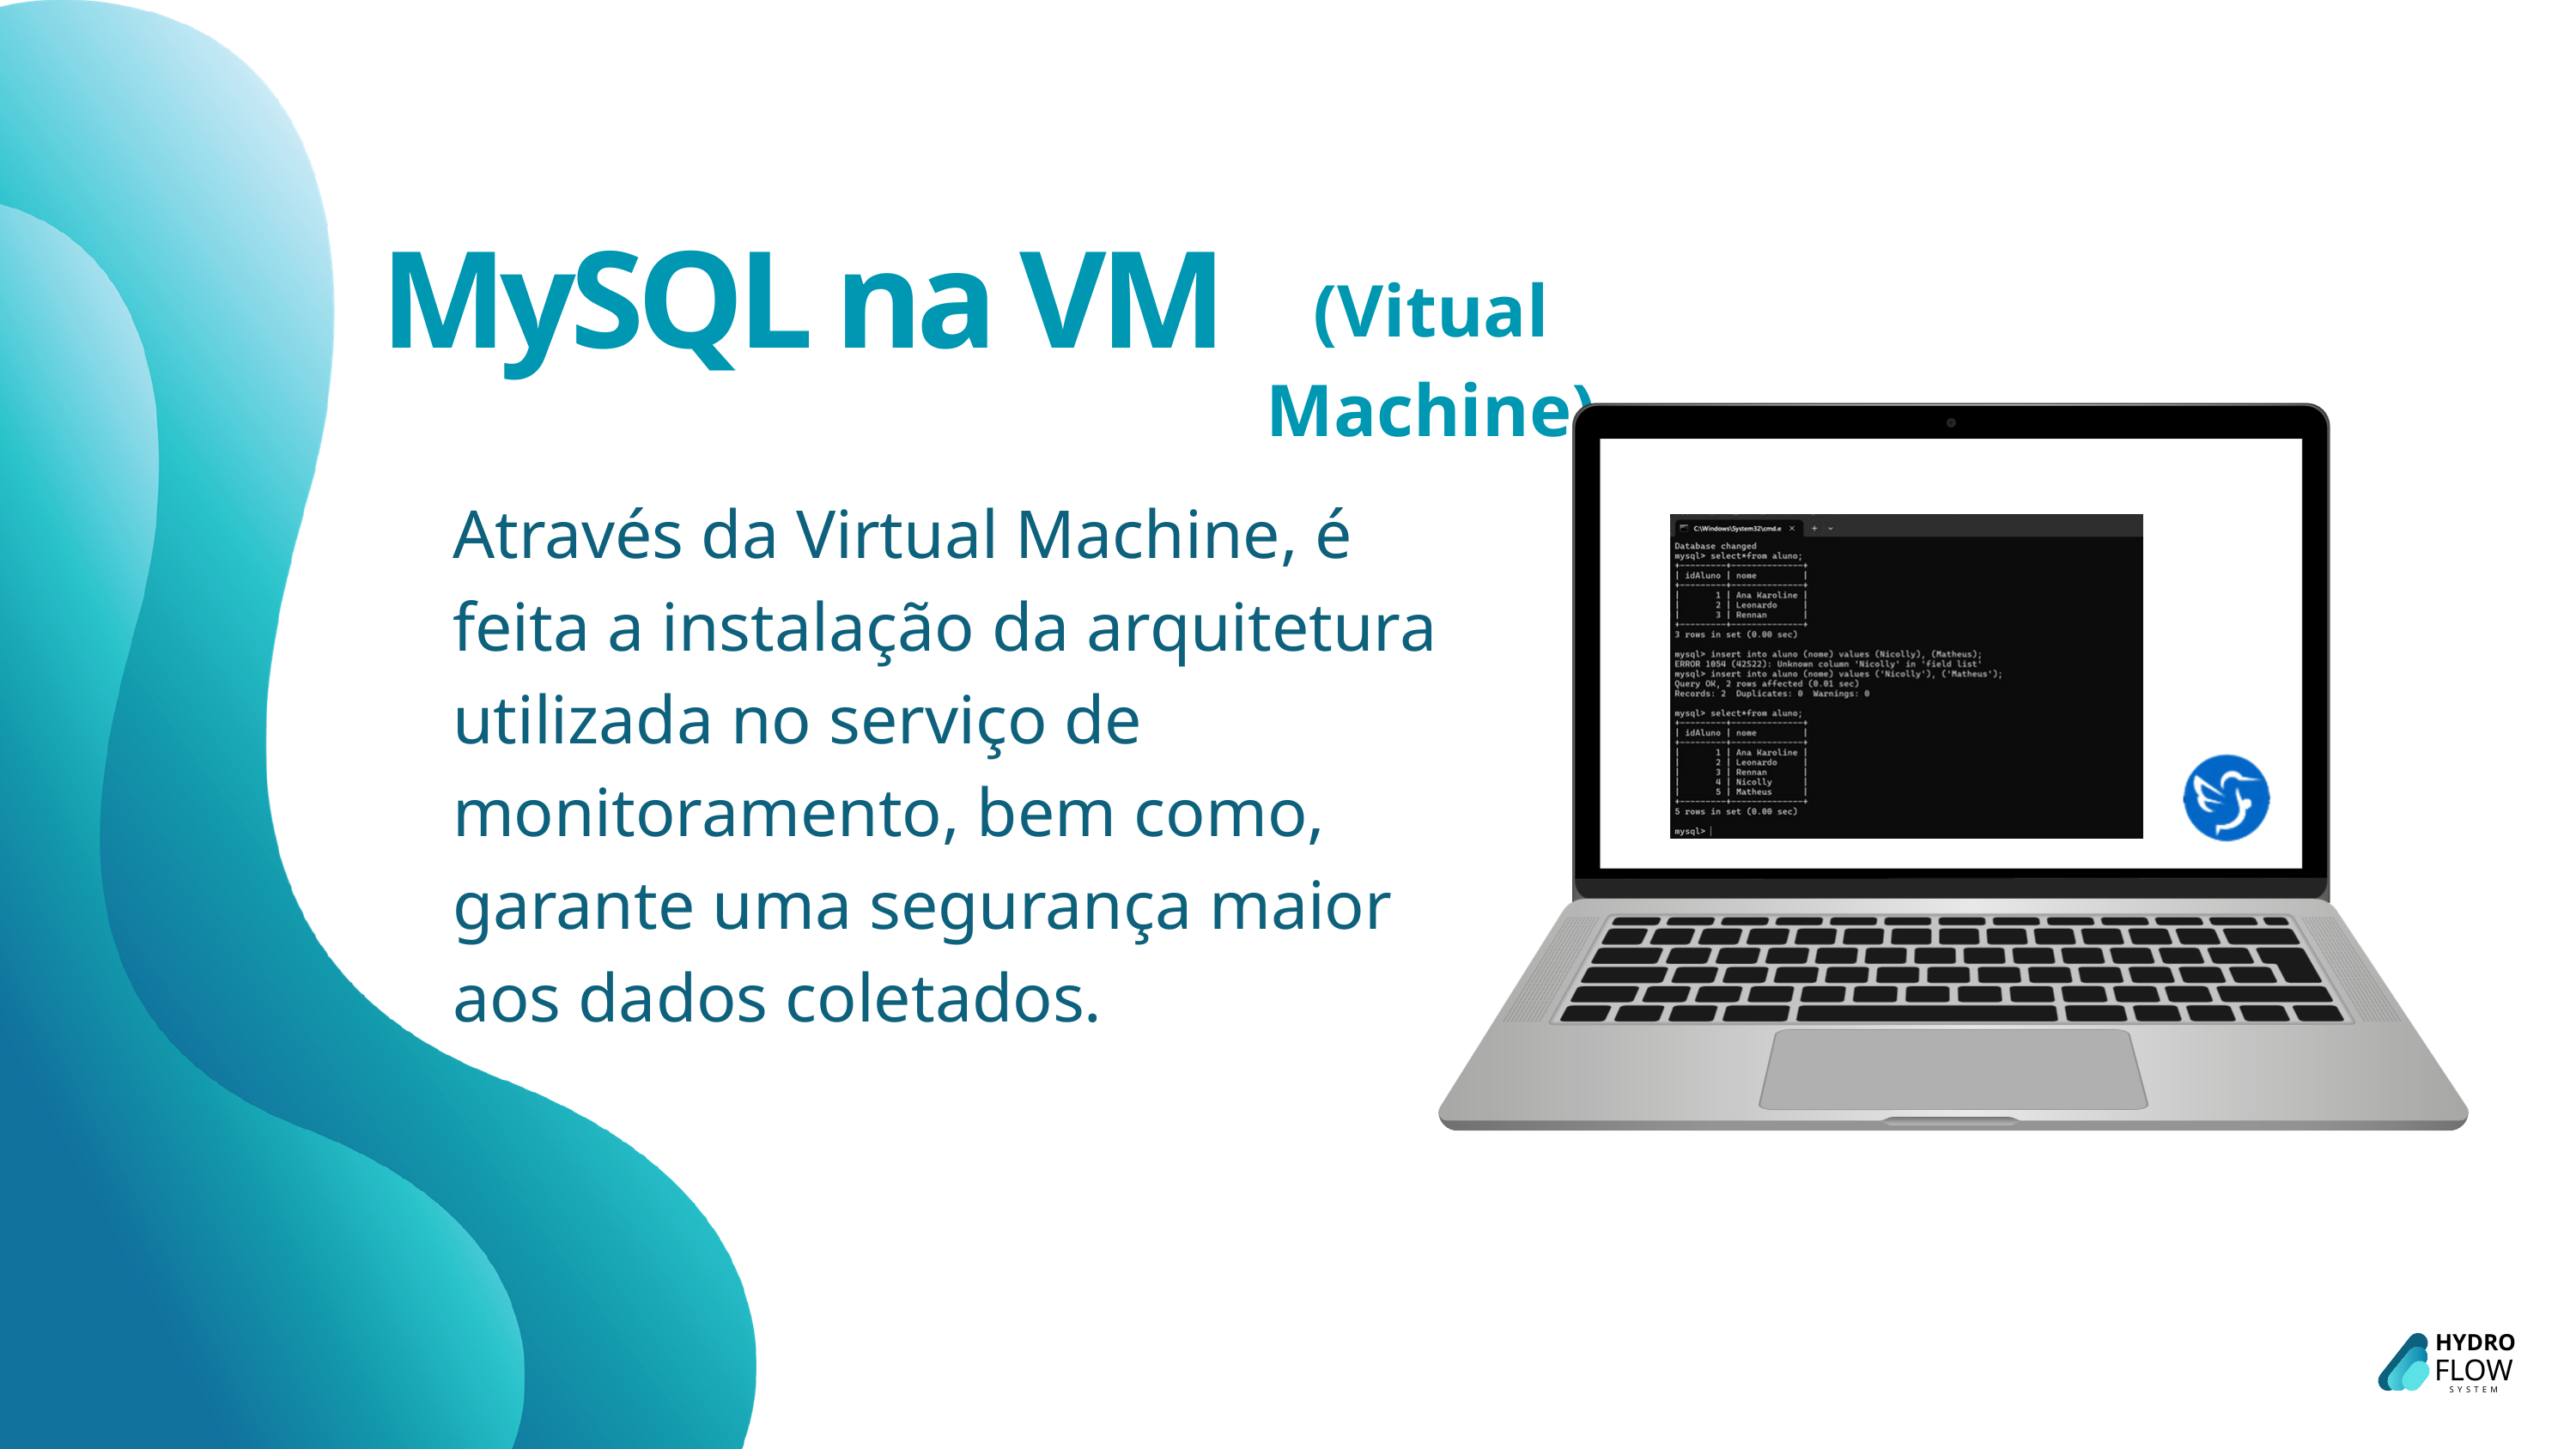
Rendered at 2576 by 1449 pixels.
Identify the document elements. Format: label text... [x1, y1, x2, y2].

picture [0, 0, 757, 1449]
text_box MySQL na VM [761, 221, 1439, 376]
text_box Através da Virtual Machine, é feita a instalação da arquitetura utilizada no serviço de monitoramento, bem como, garante uma segurança maior aos dados coletados. [761, 479, 1434, 1035]
text_box (Vitual Machine) [1151, 251, 1711, 452]
picture [1438, 403, 2470, 1131]
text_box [2393, 1323, 2517, 1397]
